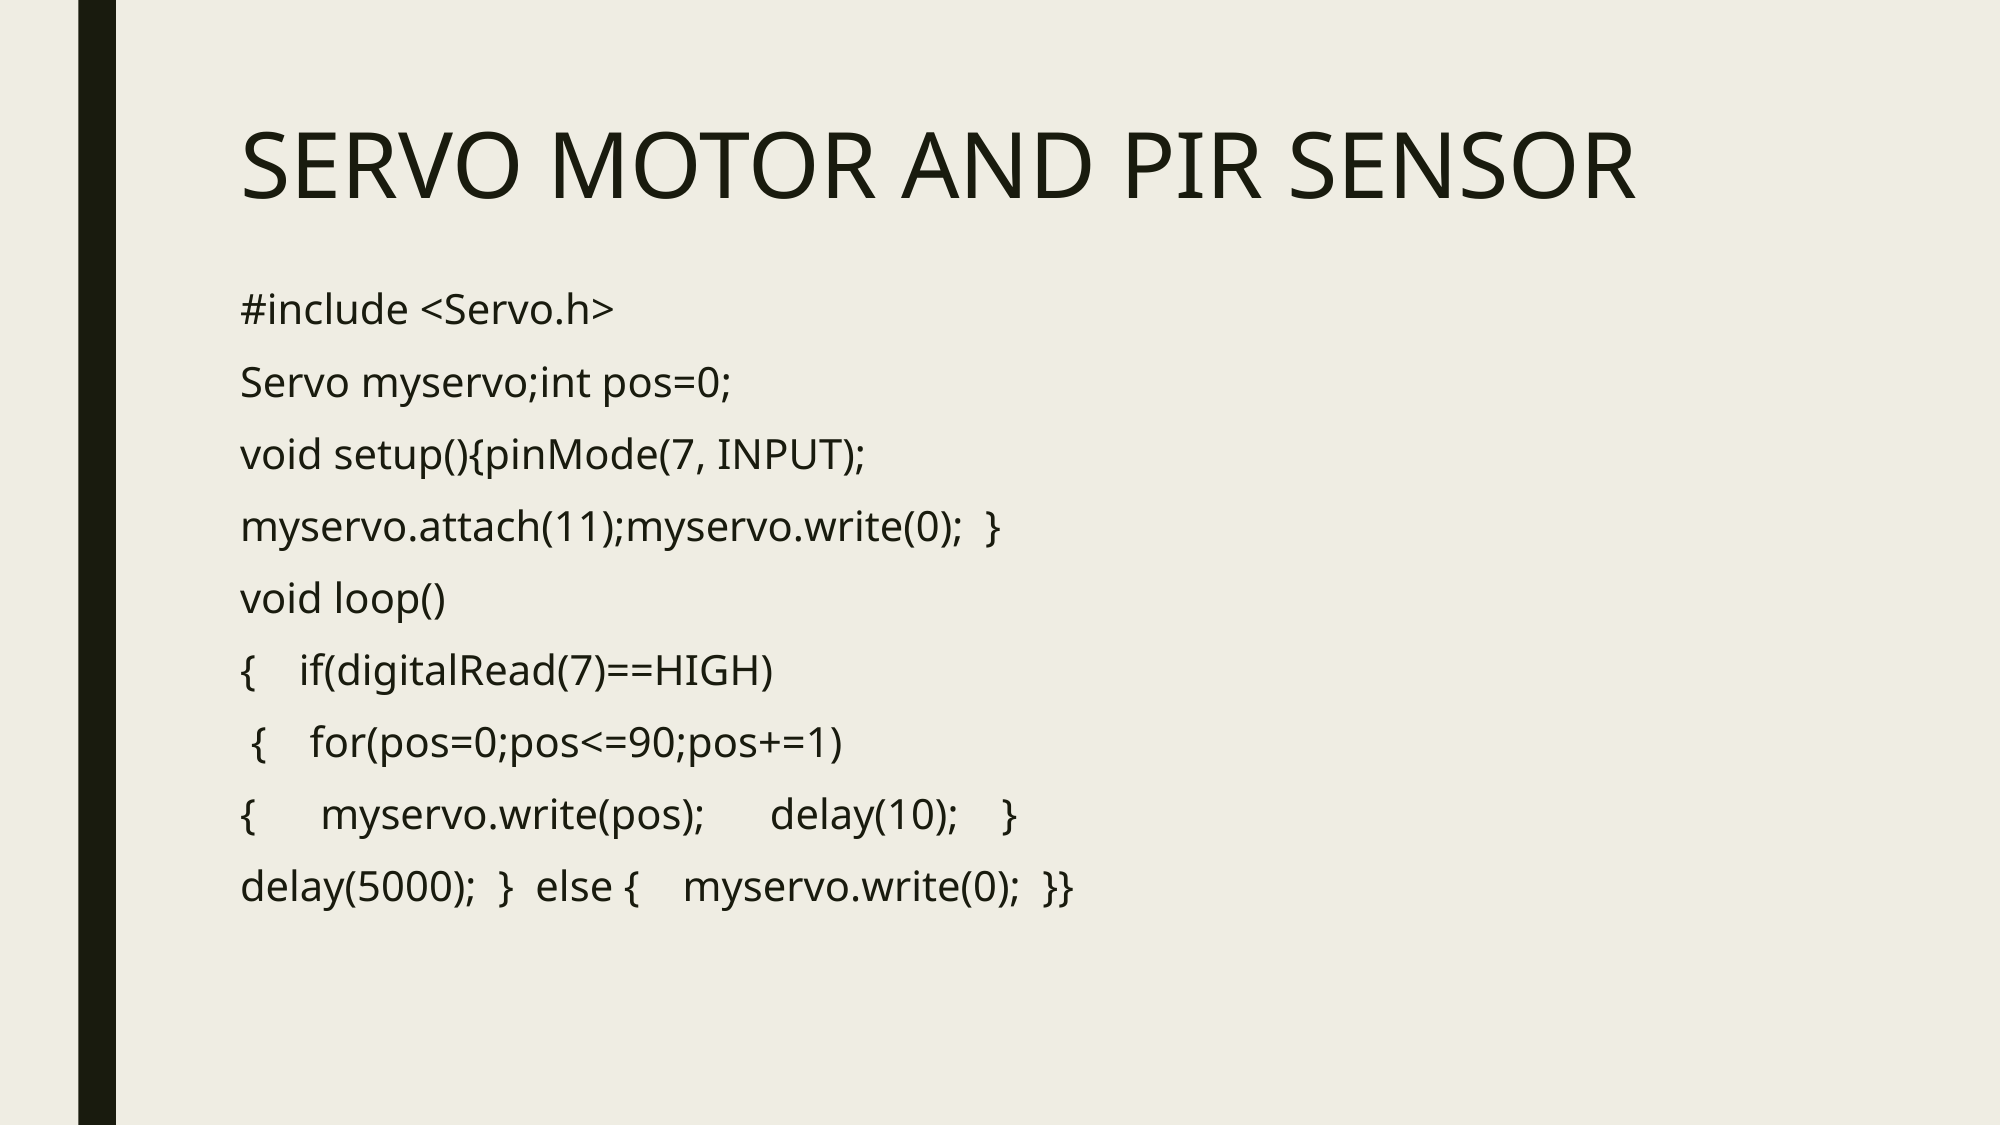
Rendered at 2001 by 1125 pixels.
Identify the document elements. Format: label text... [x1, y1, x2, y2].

title SERVO MOTOR AND PIR SENSOR [225, 112, 1800, 279]
list #include <Servo.h> Servo myservo;int pos=0; void setup(){pinMode(7, INPUT); myservo.attach(11);myservo.write(0); } void loop() { if(digitalRead(7)==HIGH) { for(pos=0;pos<=90;pos+=1) { myservo.write(pos); delay(10); } delay(5000); } else { myservo.write(0); }} [225, 279, 1800, 963]
